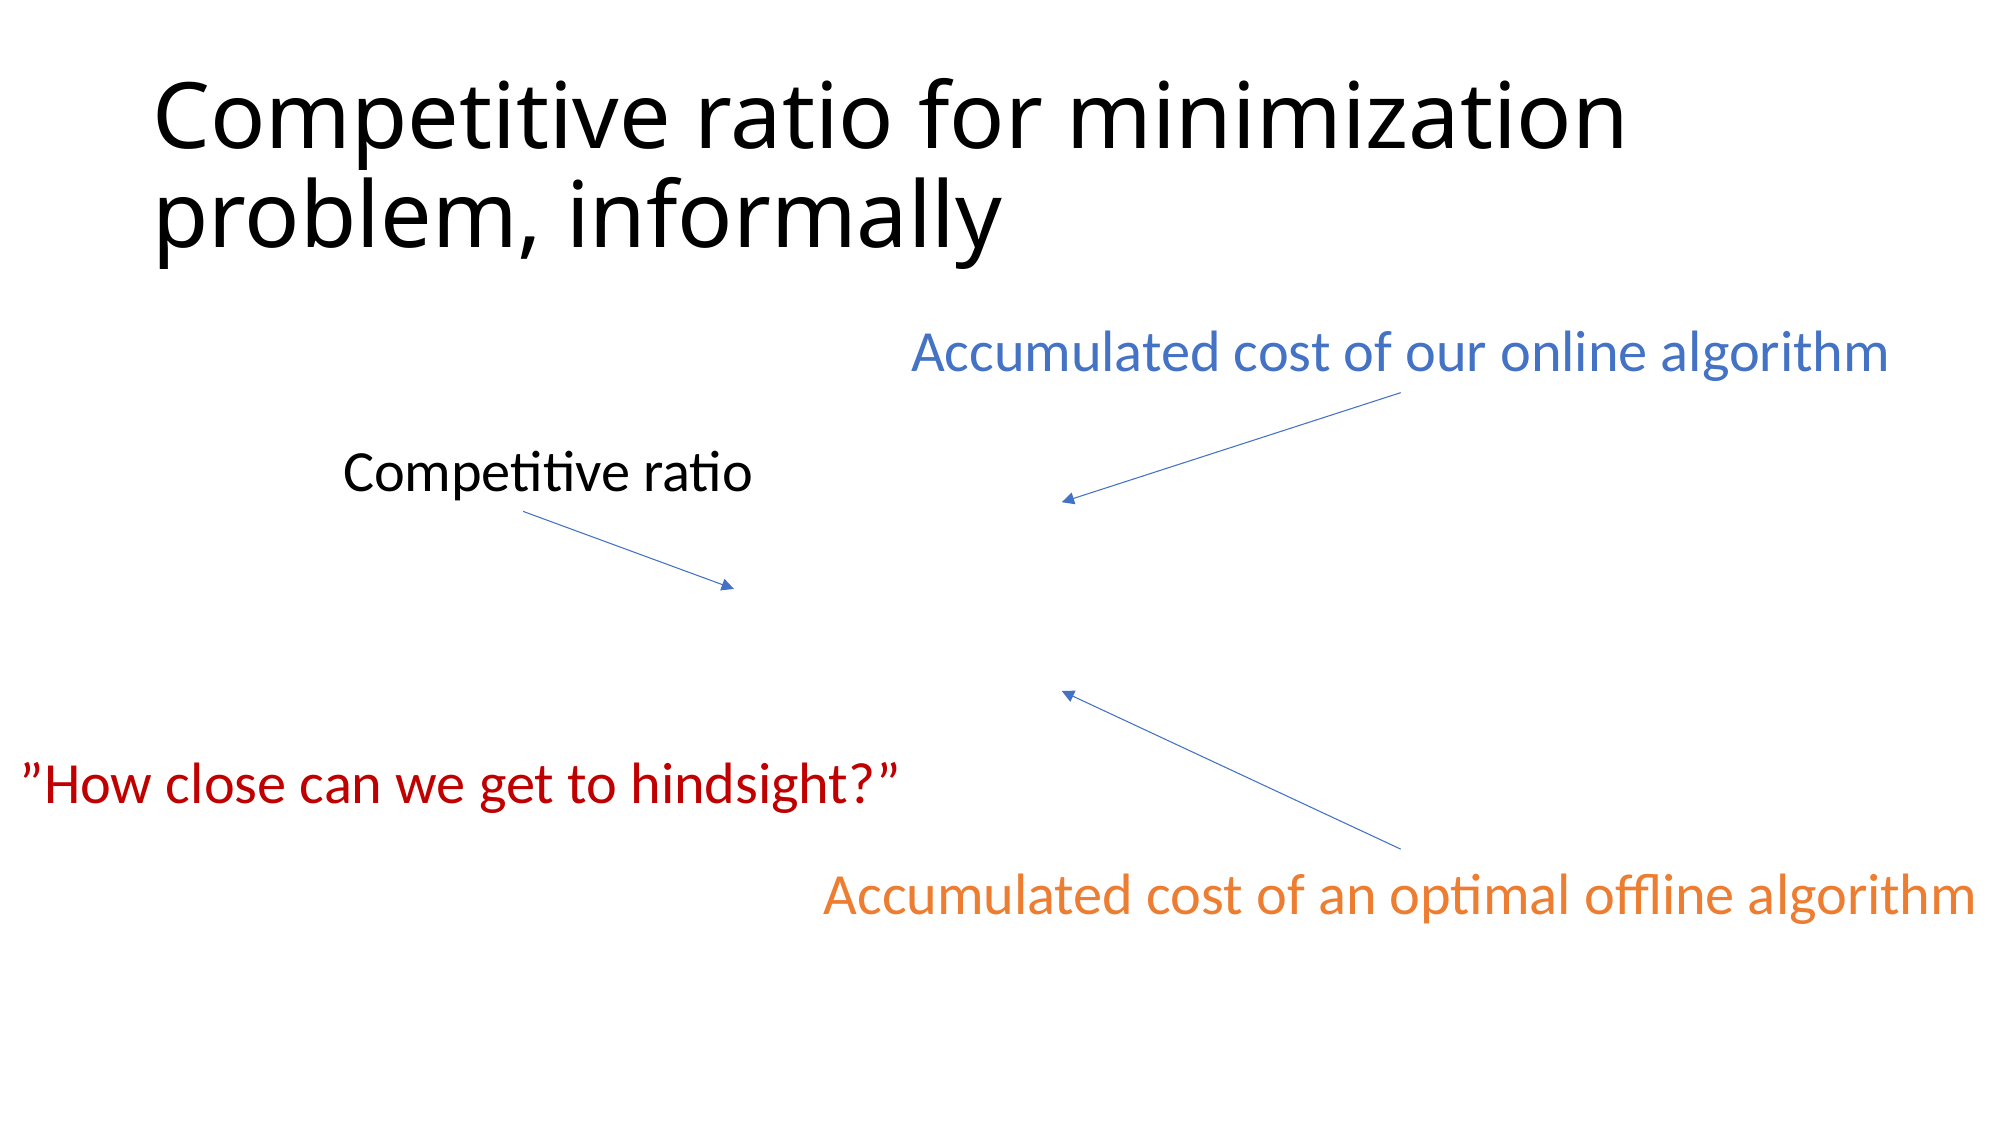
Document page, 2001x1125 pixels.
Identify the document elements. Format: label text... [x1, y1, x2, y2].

text_box Competitive ratio [328, 425, 769, 511]
title Competitive ratio for minimization problem, informally [137, 59, 1863, 278]
text_box Accumulated cost of our online algorithm [896, 306, 1906, 391]
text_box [523, 511, 734, 589]
text_box ”How close can we get to hindsight?” [5, 737, 917, 823]
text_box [1061, 392, 1401, 503]
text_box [1061, 690, 1401, 850]
text_box Accumulated cost of an optimal offline algorithm [808, 849, 1993, 934]
